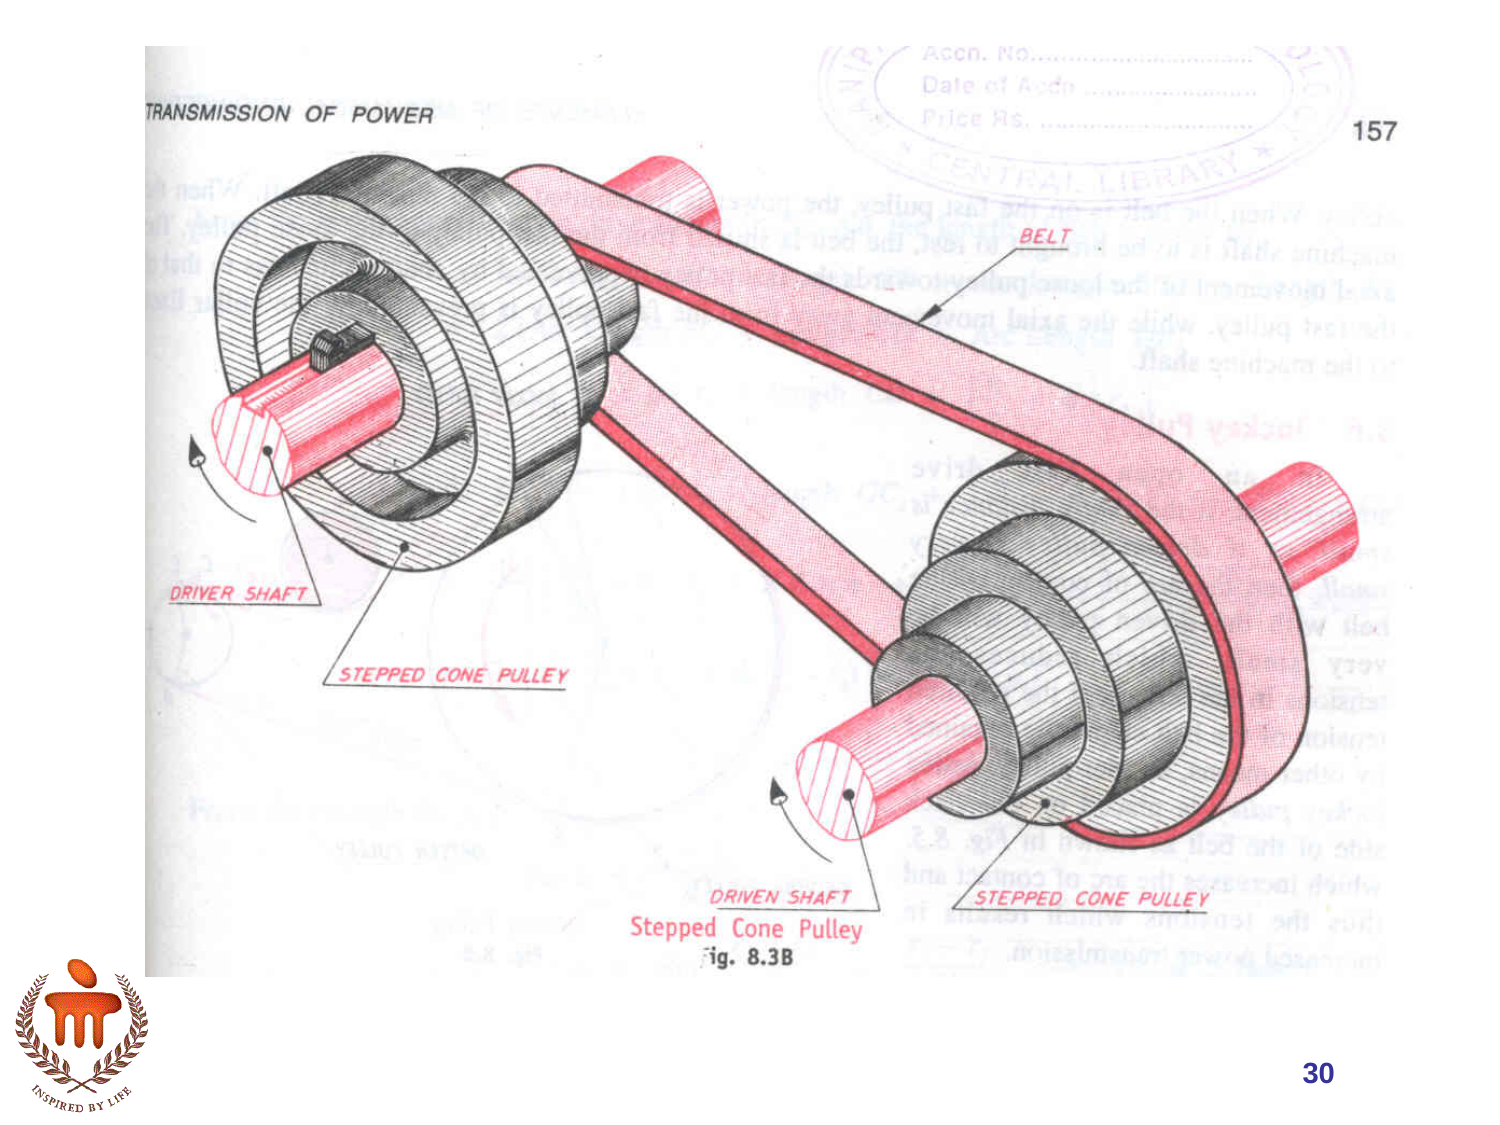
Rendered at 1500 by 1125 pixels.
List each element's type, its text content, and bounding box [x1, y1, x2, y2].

picture [0, 952, 157, 1118]
slide_number 30 [999, 1046, 1351, 1125]
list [145, 45, 1421, 977]
